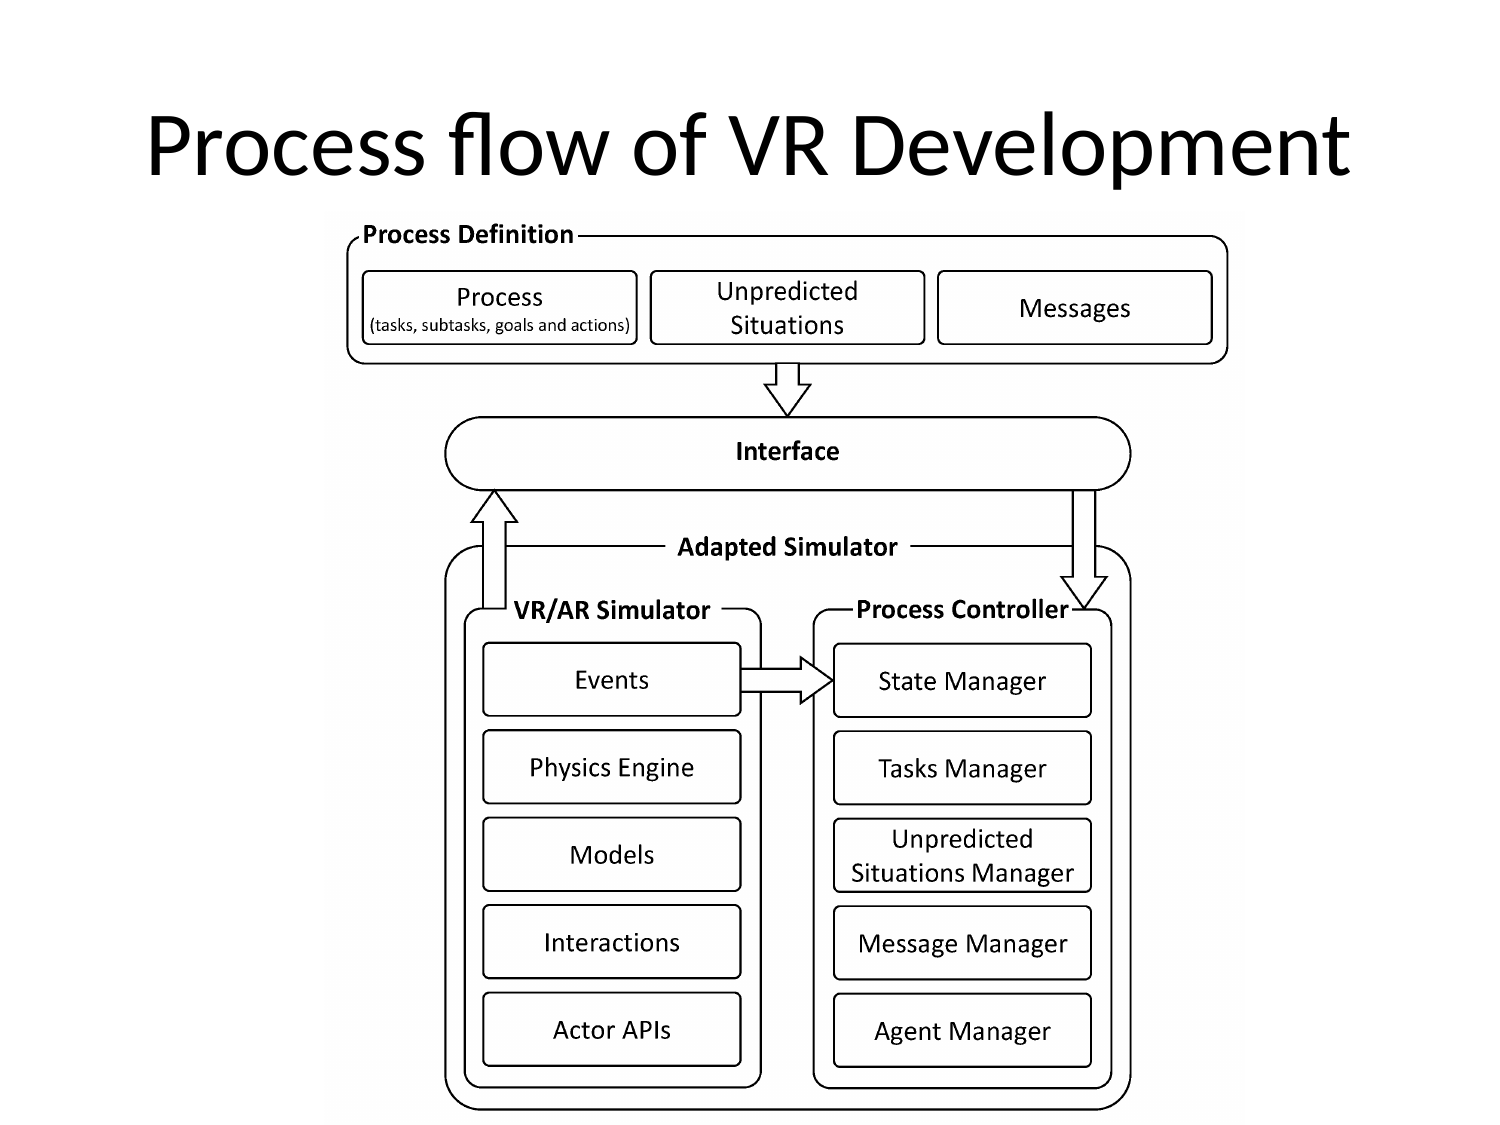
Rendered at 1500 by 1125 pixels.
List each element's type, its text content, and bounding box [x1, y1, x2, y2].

title Process flow of VR Development [74, 44, 1426, 233]
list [324, 211, 1246, 1125]
